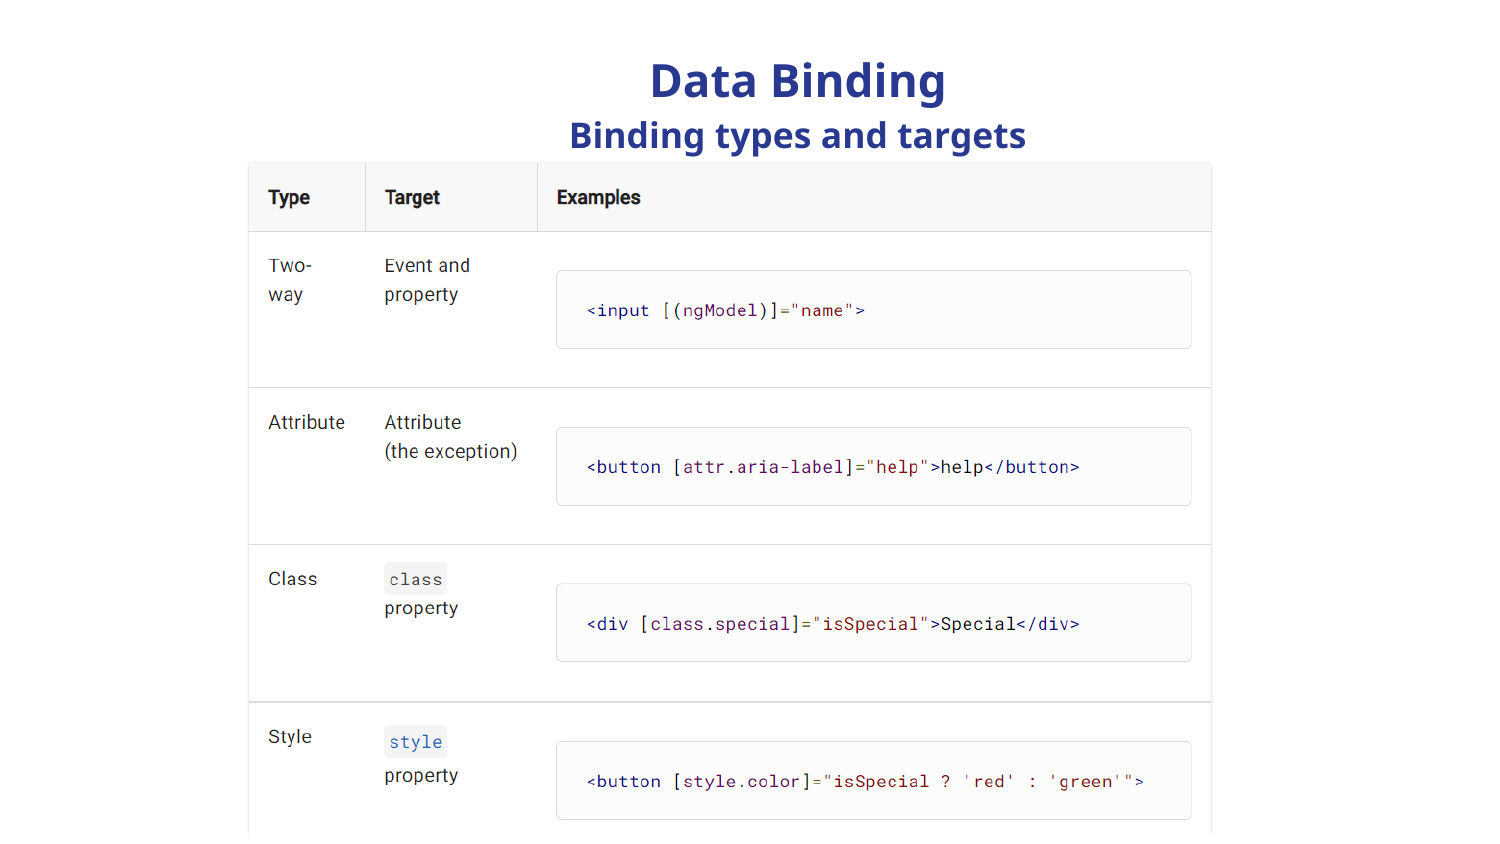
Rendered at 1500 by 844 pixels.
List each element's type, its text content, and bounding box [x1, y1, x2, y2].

picture [242, 159, 1217, 833]
title Data Binding Binding types and targets [32, 28, 1489, 175]
